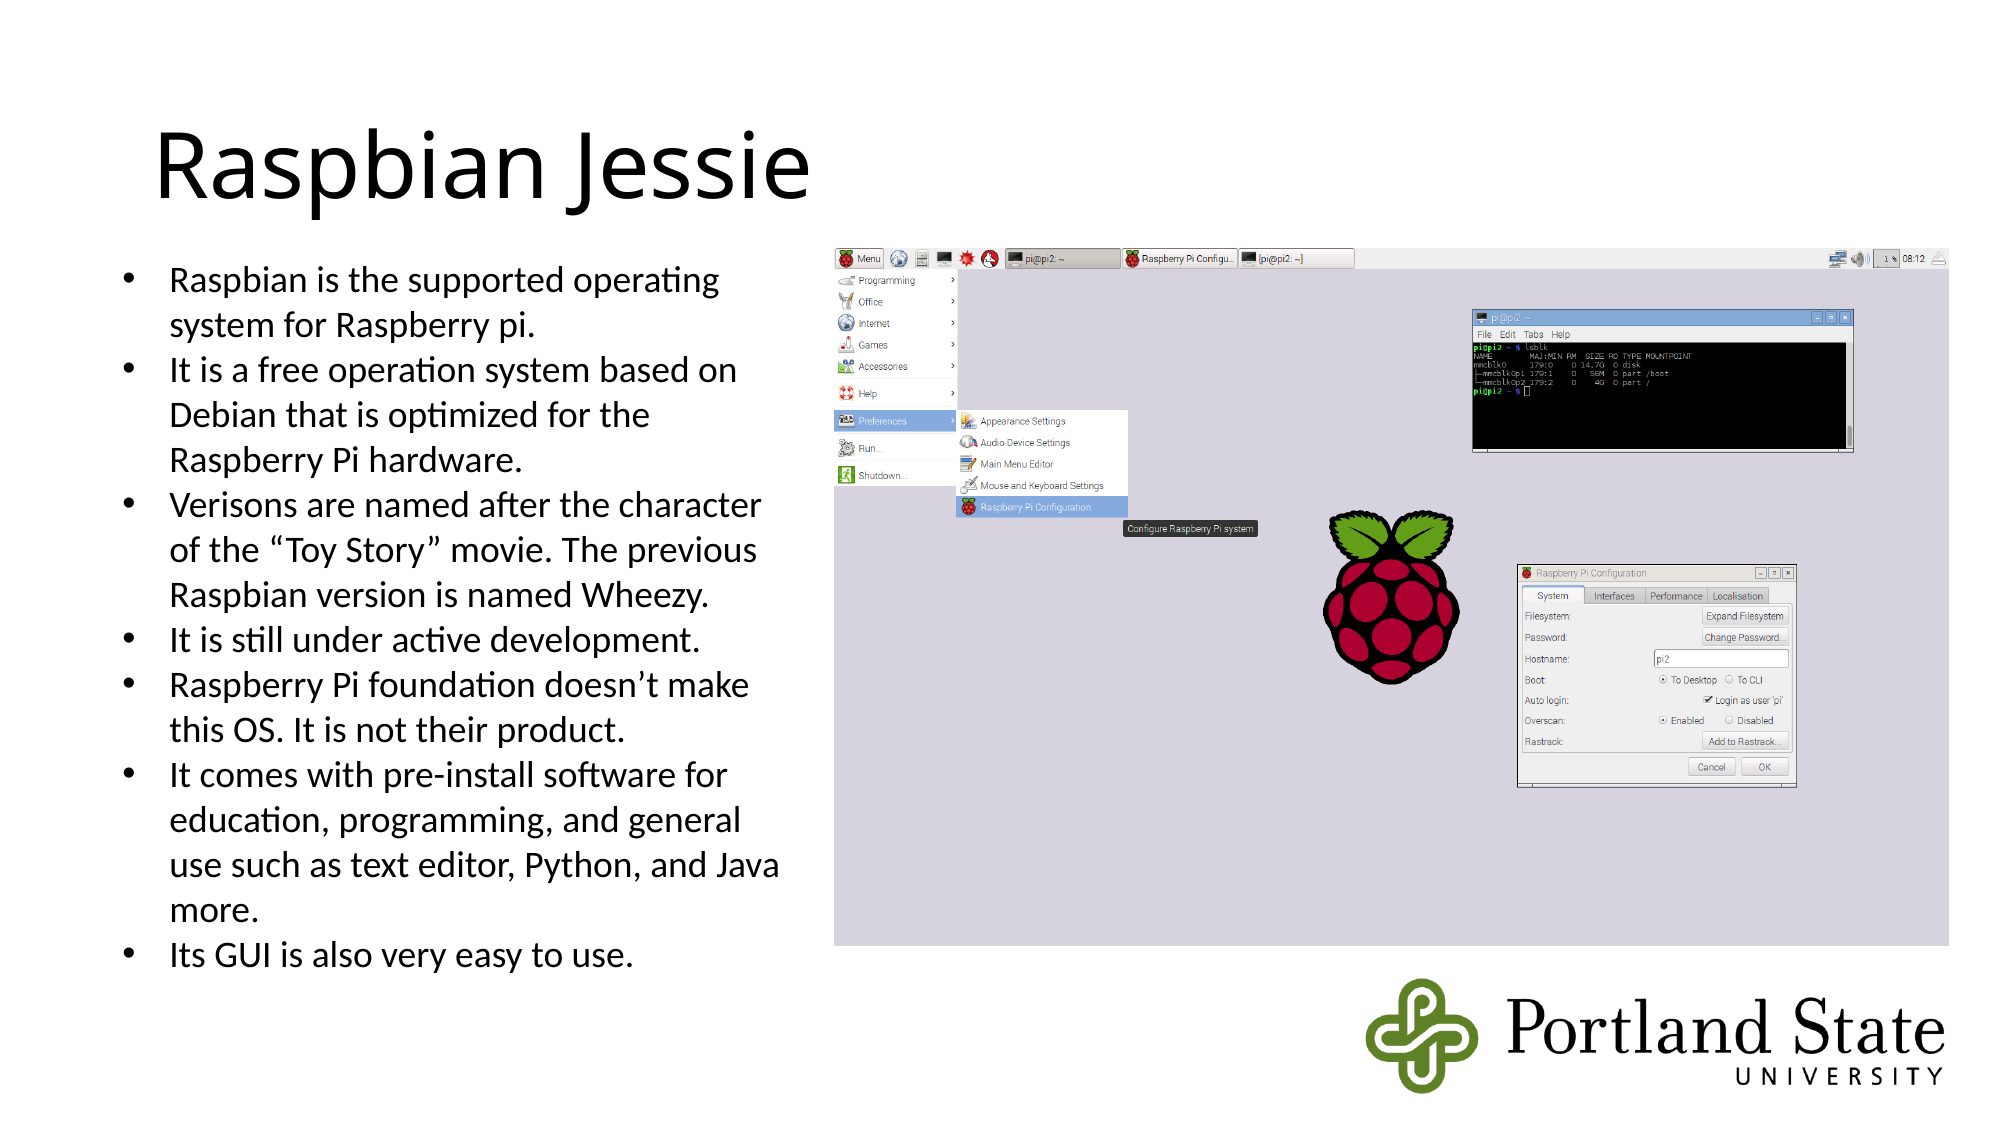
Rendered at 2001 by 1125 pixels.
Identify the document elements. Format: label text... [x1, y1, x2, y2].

text_box Raspbian is the supported operating system for Raspberry pi. It is a free operation system based on Debian that is optimized for the Raspberry Pi hardware. Verisons are named after the character of the “Toy Story” movie. The previous Raspbian version is named Wheezy. It is still under active development. Raspberry Pi foundation doesn’t make this OS. It is not their product. It comes with pre-install software for education, programming, and general use such as text editor, Python, and Java more. Its GUI is also very easy to use. [107, 248, 815, 1028]
picture [834, 247, 1949, 946]
picture [1343, 952, 1966, 1119]
title Raspbian Jessie [137, 59, 1863, 278]
